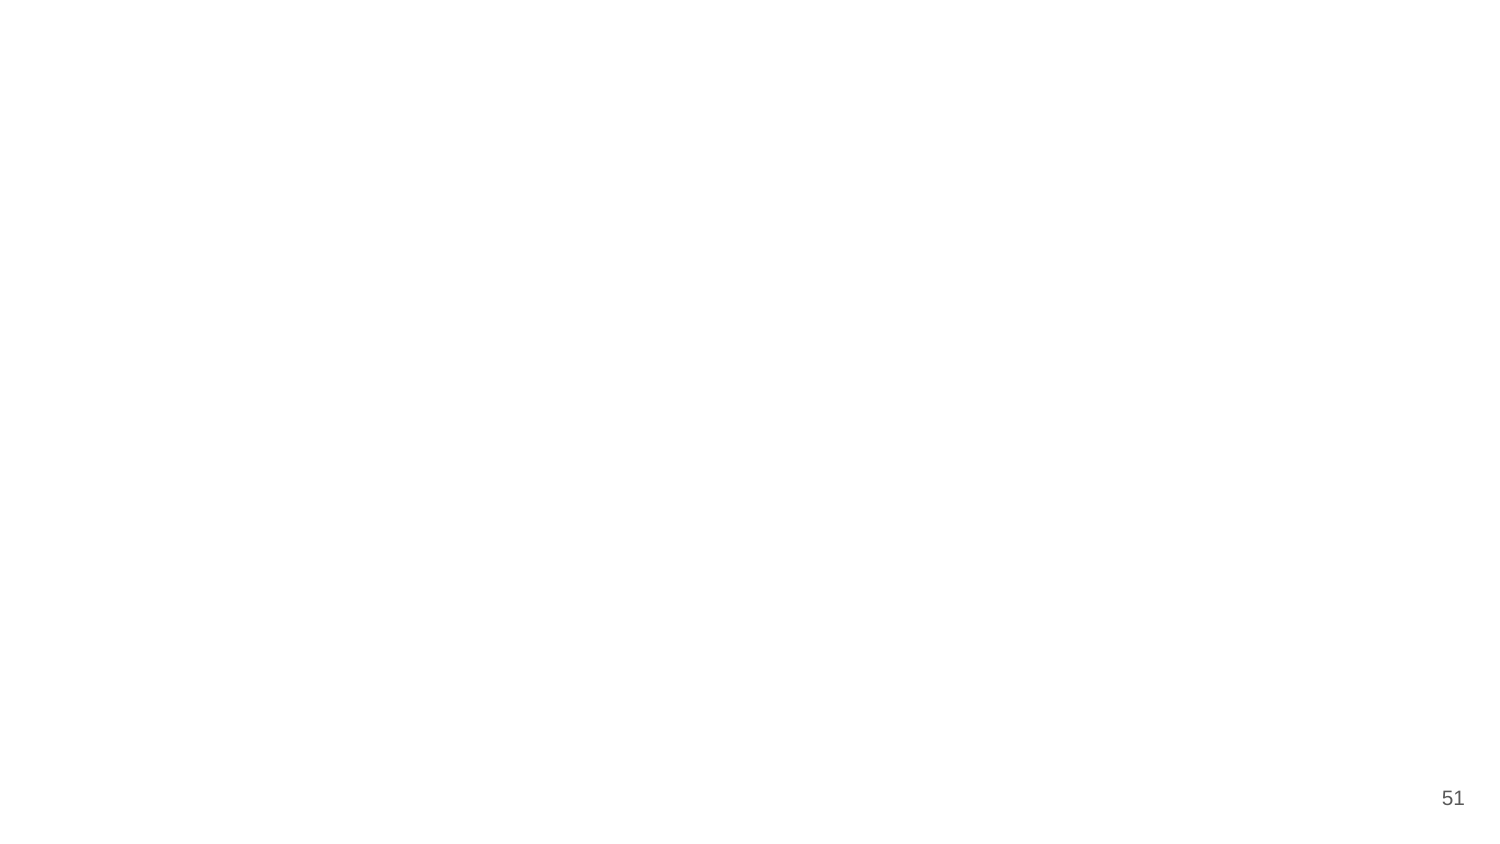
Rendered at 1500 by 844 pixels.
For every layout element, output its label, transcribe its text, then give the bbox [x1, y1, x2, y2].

slide_number ‹#› [1389, 764, 1480, 830]
